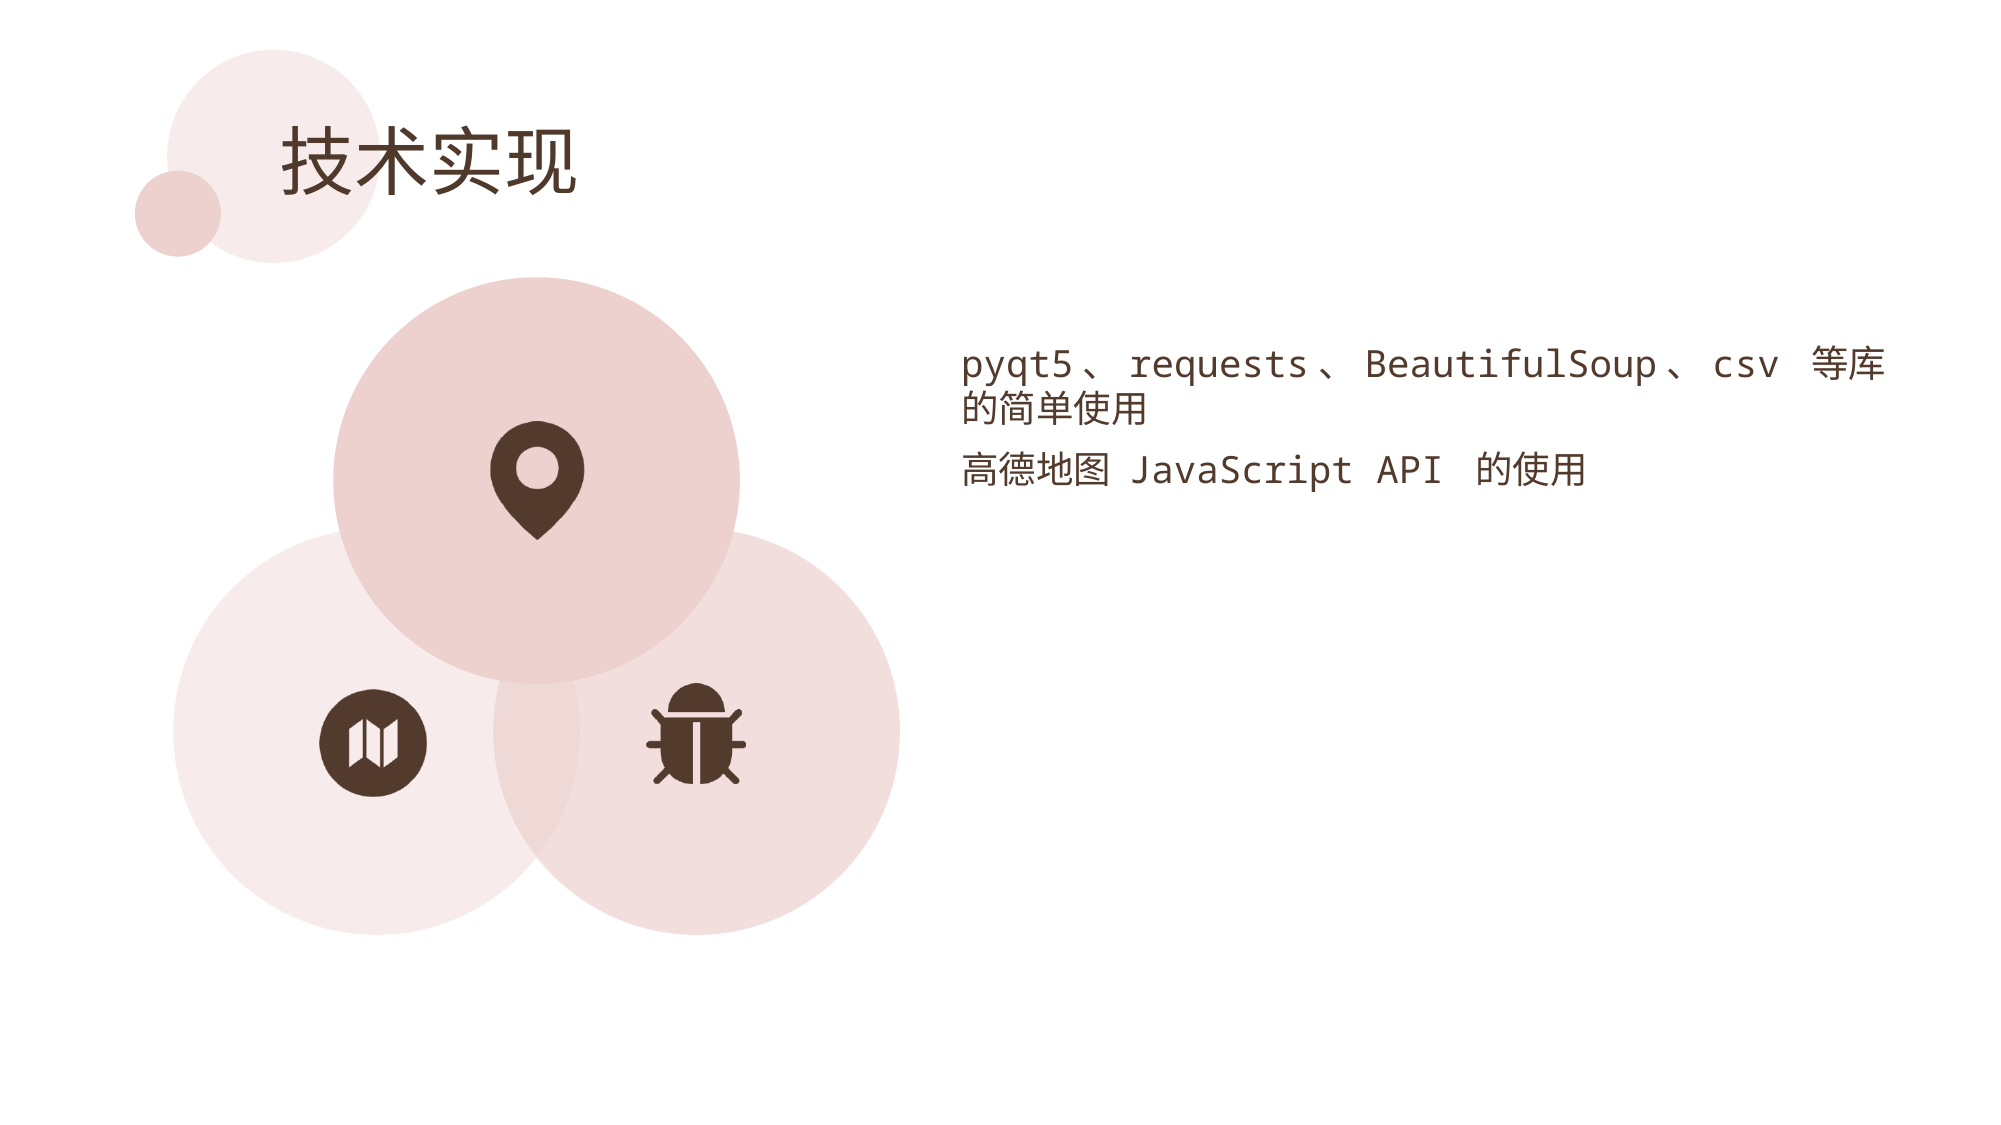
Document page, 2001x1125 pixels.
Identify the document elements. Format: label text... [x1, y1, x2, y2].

text_box 技术实现 [264, 107, 595, 213]
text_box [173, 277, 1924, 935]
text_box [166, 48, 370, 265]
text_box [133, 169, 222, 258]
